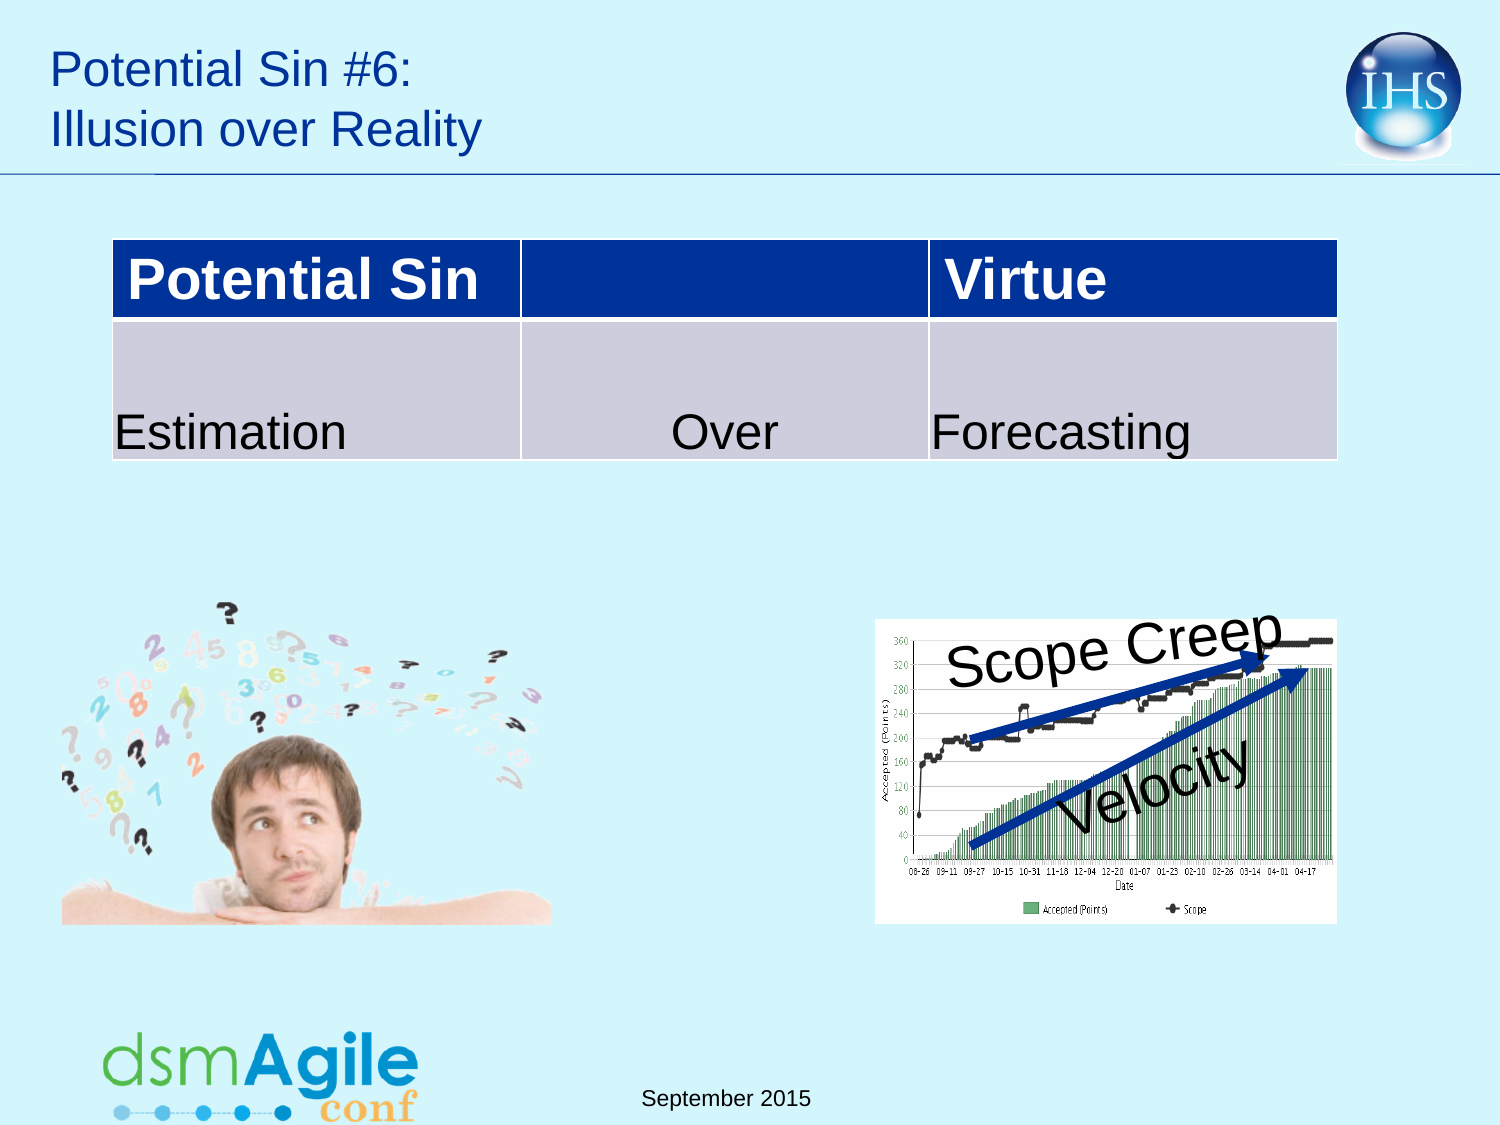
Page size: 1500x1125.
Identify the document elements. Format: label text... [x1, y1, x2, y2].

picture [99, 1023, 425, 1125]
title Potential Sin #6: Illusion over Reality [34, 22, 1277, 164]
picture [1339, 25, 1467, 165]
table_cell Forecasting [930, 322, 1337, 459]
table_header Virtue [930, 240, 1337, 317]
table_cell Over [522, 322, 928, 459]
picture [62, 598, 551, 926]
table_header Potential Sin [113, 240, 520, 317]
table_cell Estimation [113, 322, 520, 459]
table_header [522, 240, 928, 317]
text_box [874, 574, 1337, 940]
